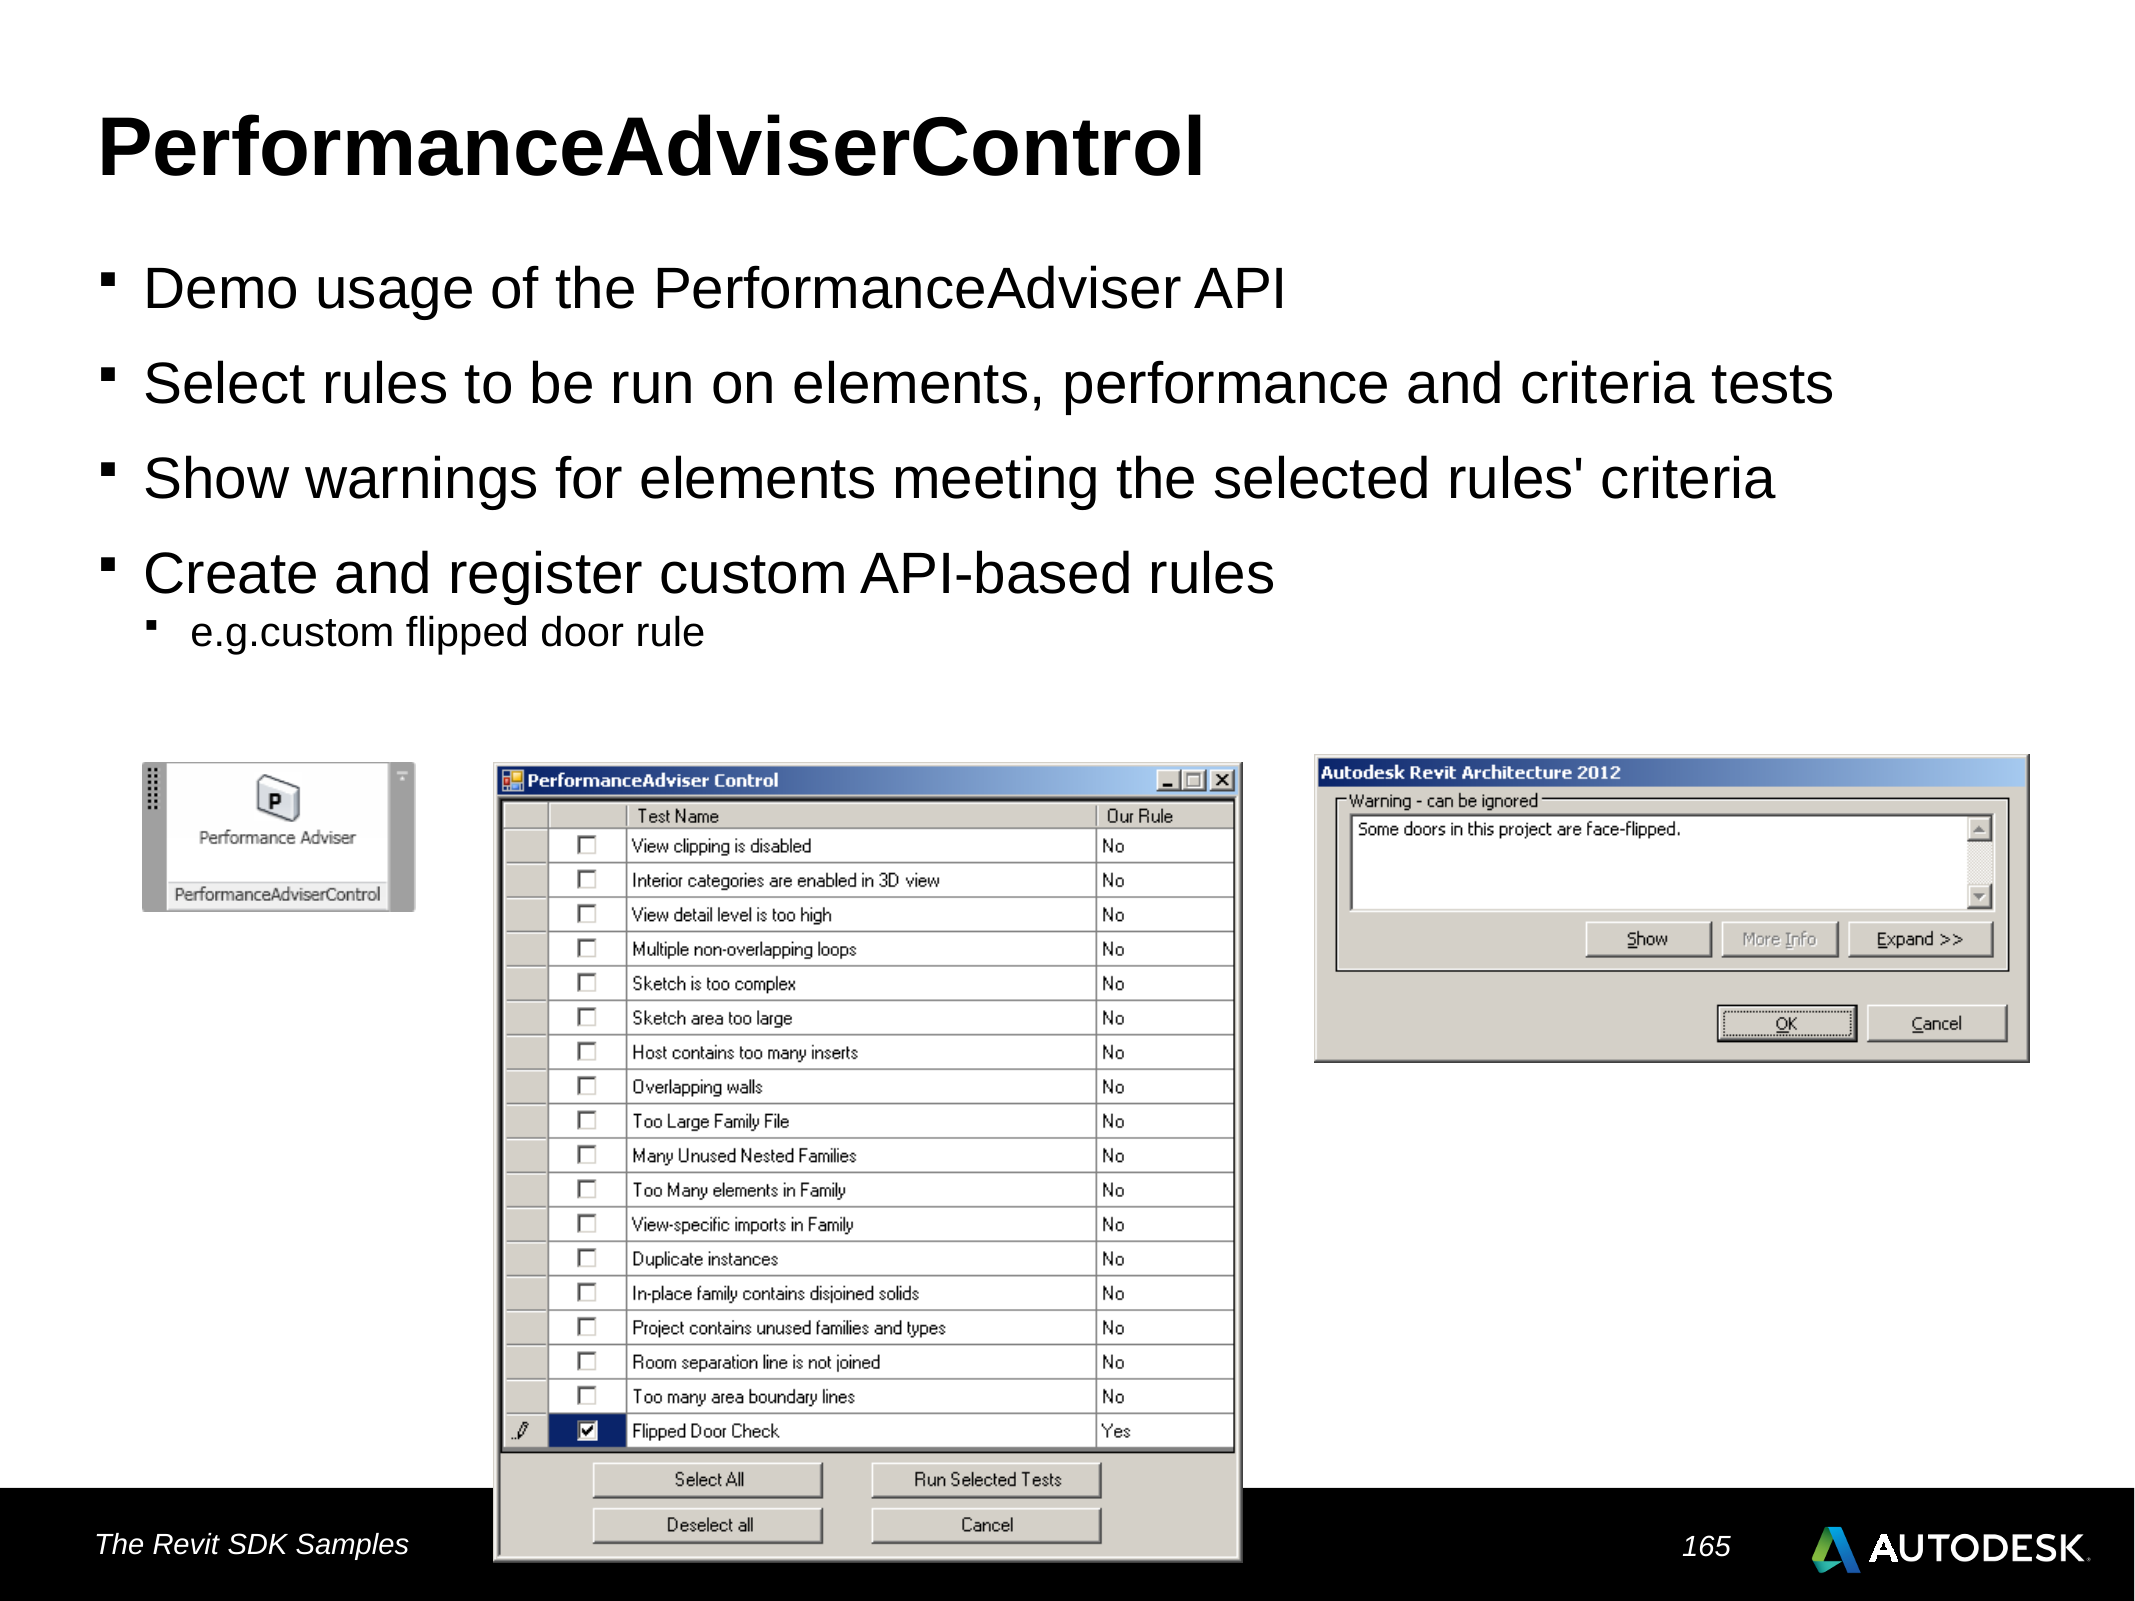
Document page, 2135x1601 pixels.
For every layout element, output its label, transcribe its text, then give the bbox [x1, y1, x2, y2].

footer The Revit SDK Samples [79, 1500, 1393, 1586]
list Demo usage of the PerformanceAdviser API Select rules to be run on elements, performance and criteria tests Show warnings for elements meeting the selected rules' criteria Create and register custom API-based rules e.g.custom flipped door rule [96, 249, 2028, 689]
slide_number 165 [1667, 1502, 1768, 1588]
picture [0, 762, 2135, 1601]
title PerformanceAdviserControl [96, 59, 2028, 226]
picture [1313, 754, 2030, 1063]
picture [141, 762, 416, 912]
